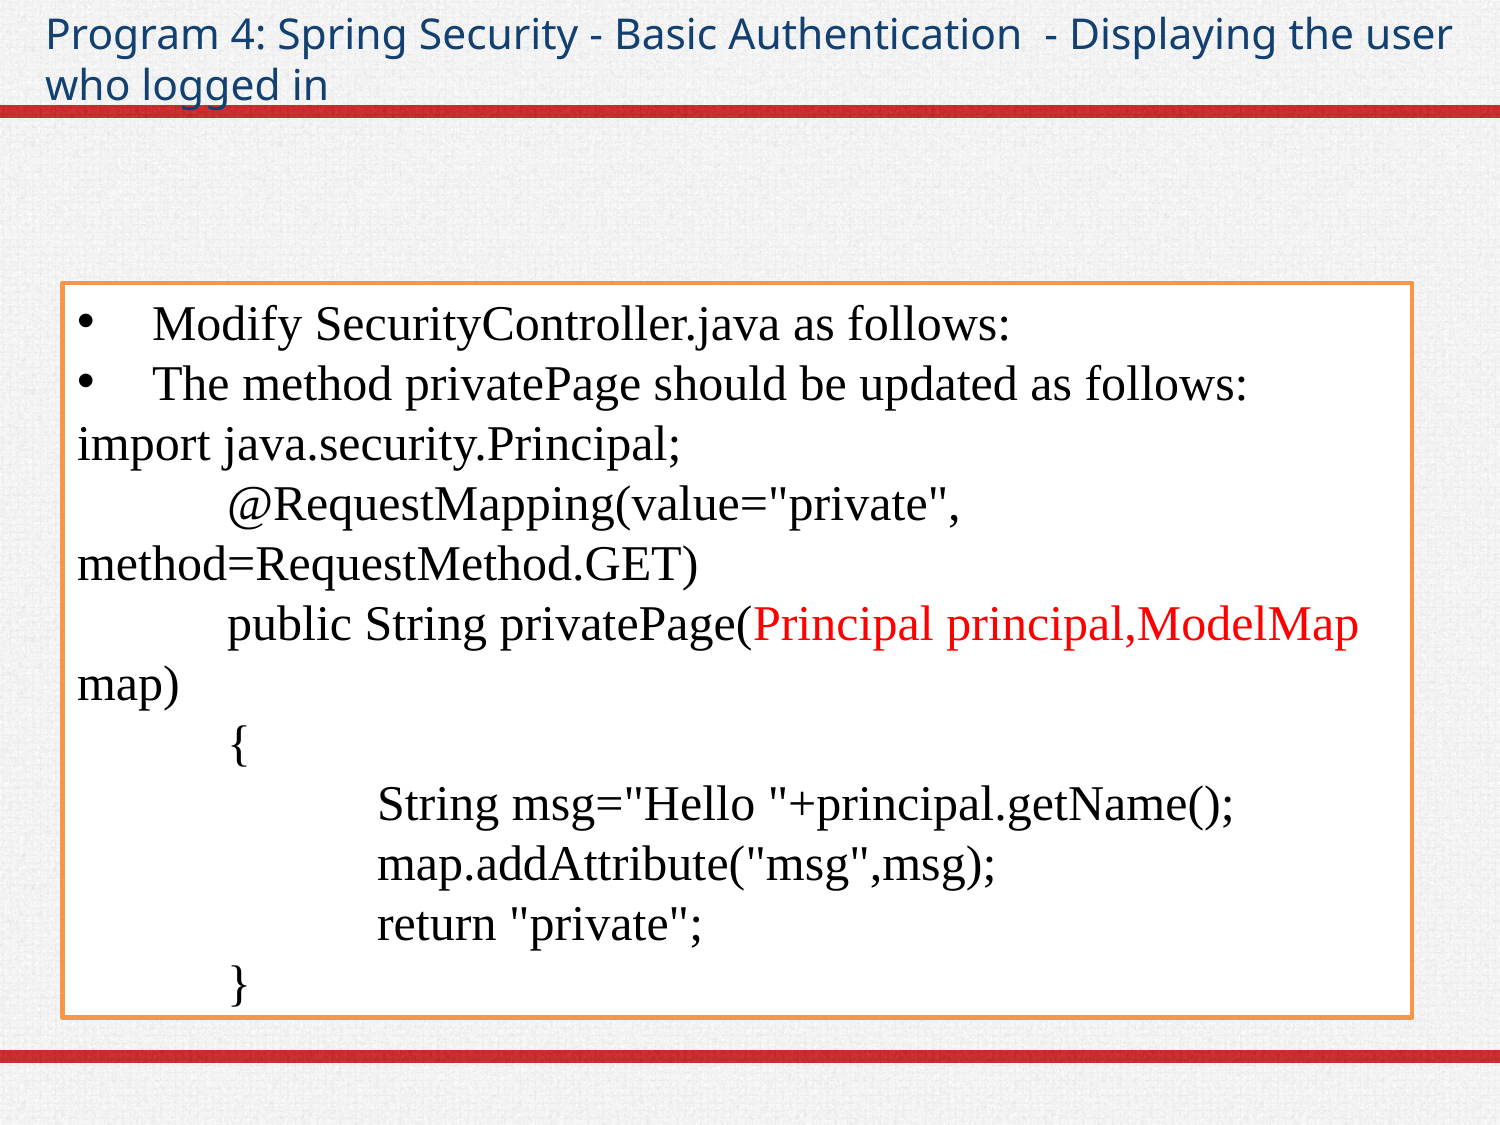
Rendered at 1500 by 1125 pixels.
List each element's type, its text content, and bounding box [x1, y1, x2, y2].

text_box Modify SecurityController.java as follows: The method privatePage should be updated as follows: import java.security.Principal; @RequestMapping(value="private", method=RequestMethod.GET) public String privatePage(Principal principal,ModelMap map) { String msg="Hello "+principal.getName(); map.addAttribute("msg",msg); return "private"; } [60, 281, 1414, 1020]
picture [0, 117, 1500, 1125]
title Program 4: Spring Security - Basic Authentication - Displaying the user who logged in [0, 0, 1500, 117]
